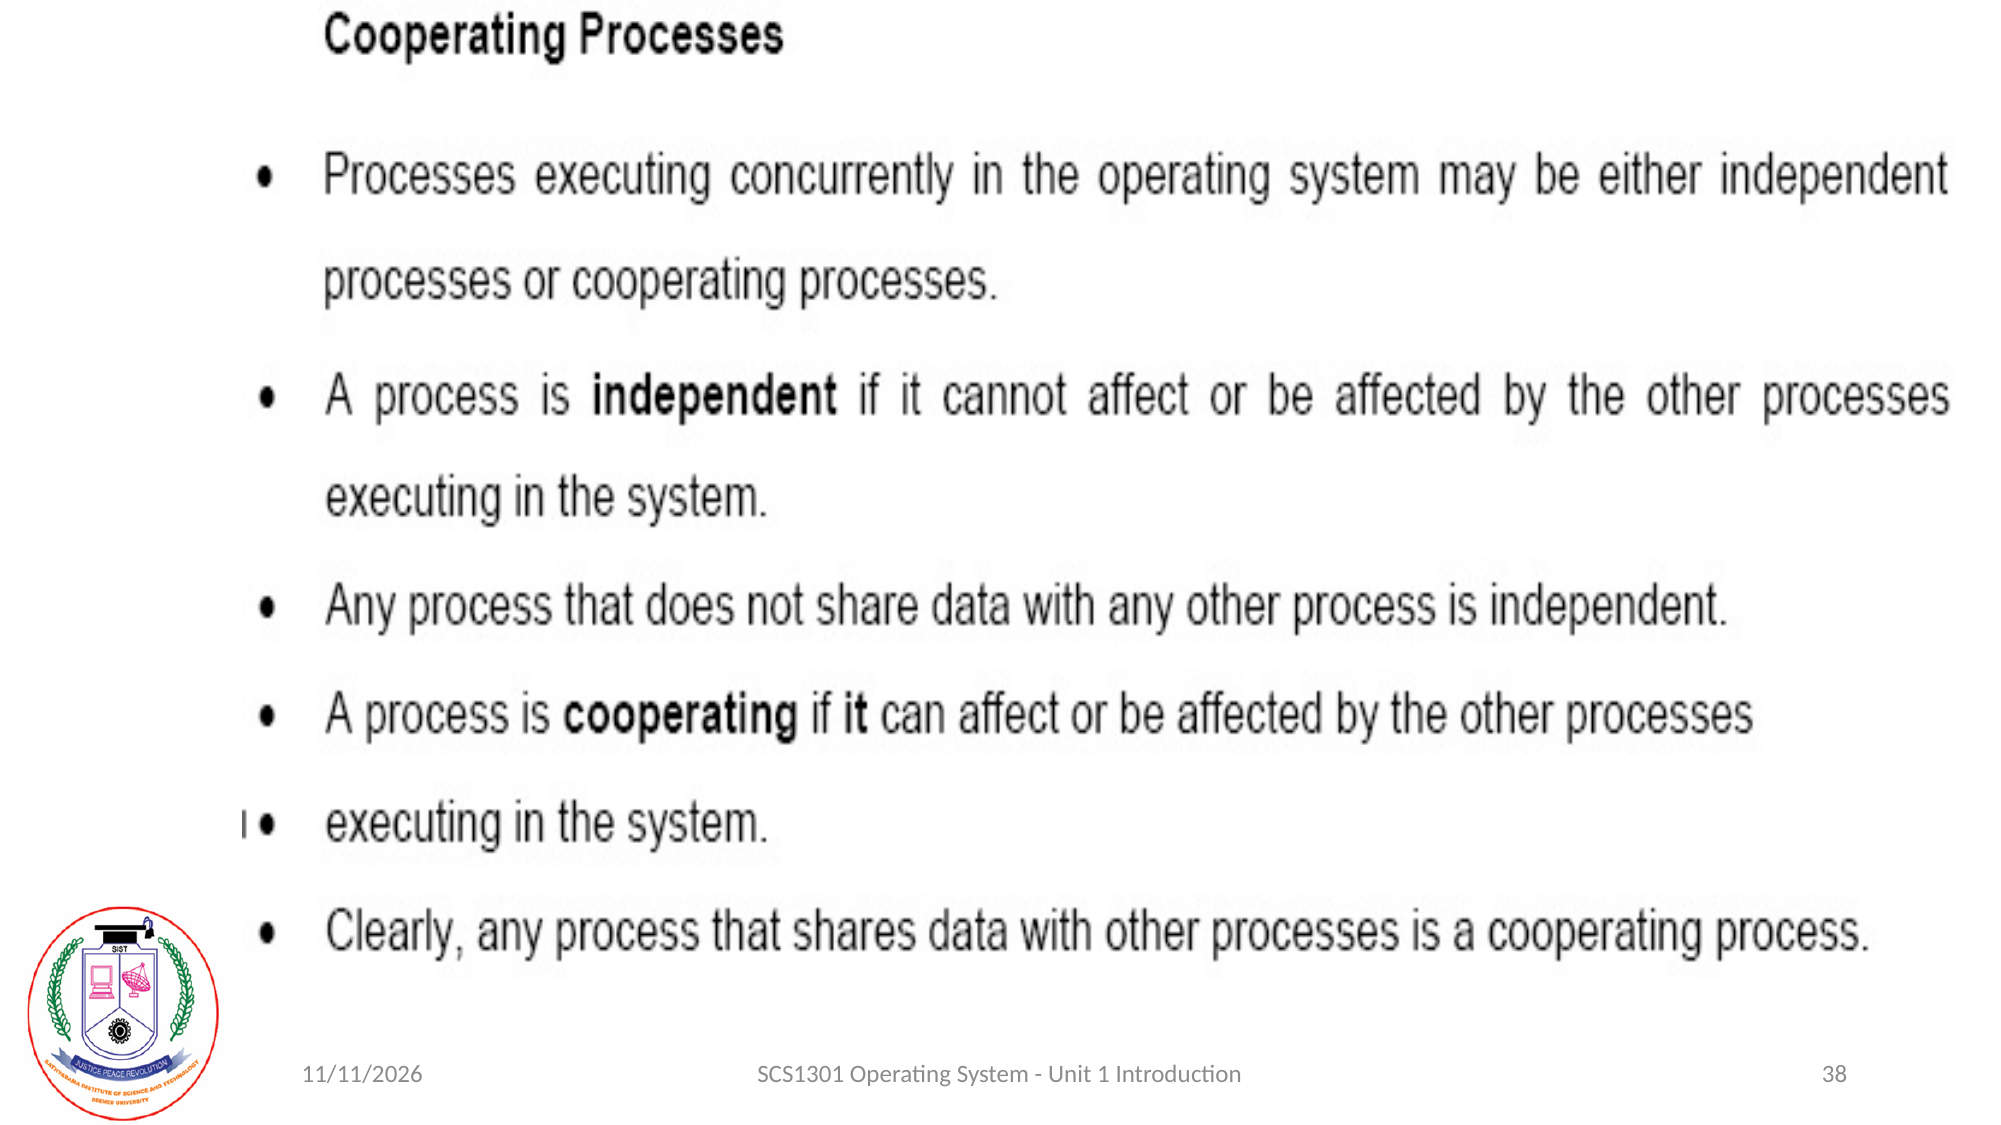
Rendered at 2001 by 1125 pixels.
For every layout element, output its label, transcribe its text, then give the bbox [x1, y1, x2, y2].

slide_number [137, 1042, 588, 1103]
picture [24, 902, 224, 1125]
picture [242, 0, 1965, 1005]
footer SCS1301 Operating System - Unit 1 Introduction [662, 1042, 1338, 1103]
slide_number 38 [1412, 1042, 1863, 1103]
